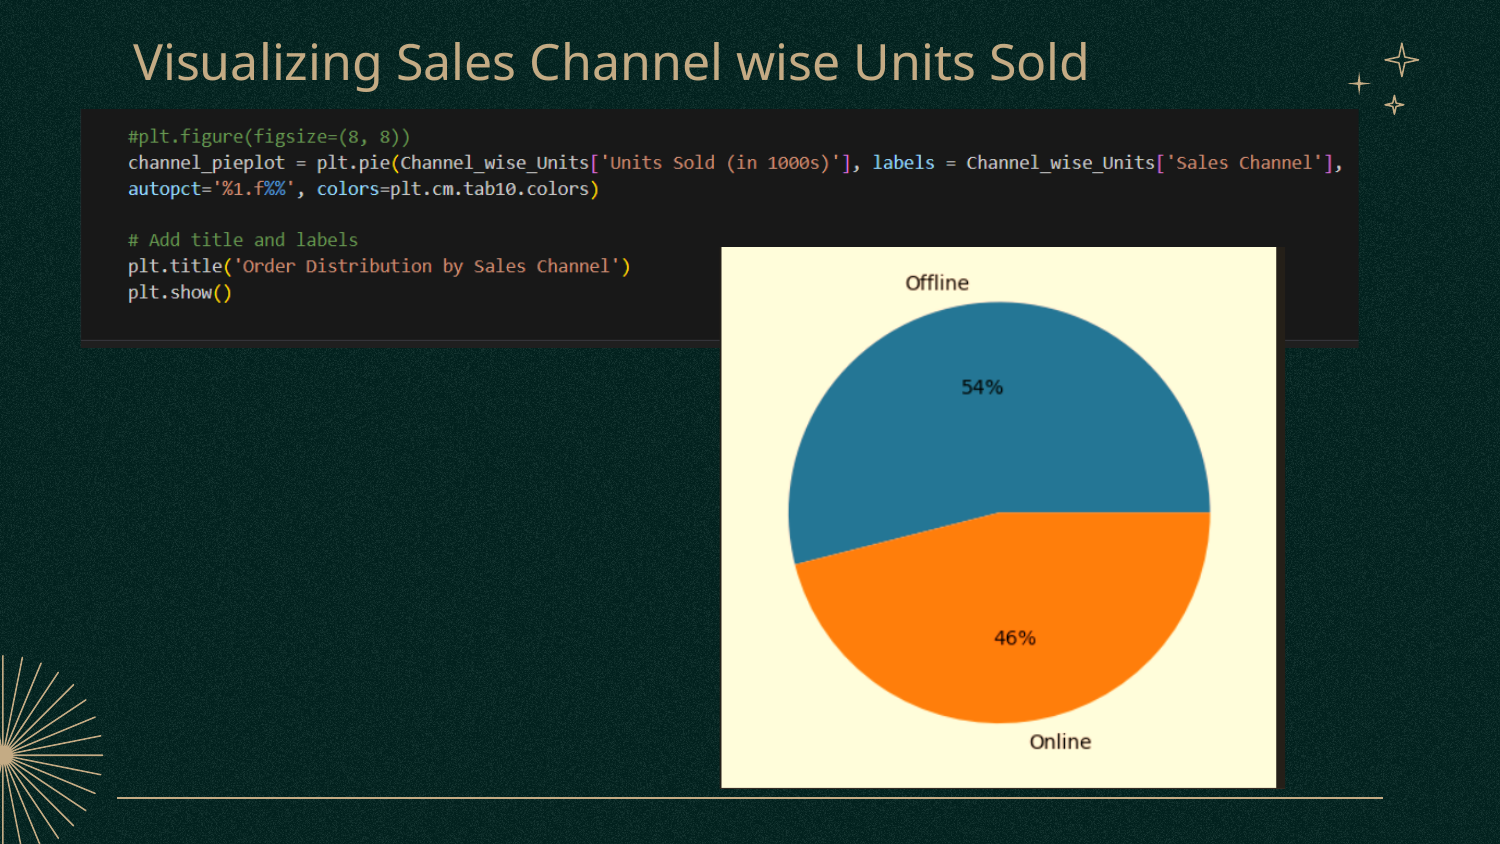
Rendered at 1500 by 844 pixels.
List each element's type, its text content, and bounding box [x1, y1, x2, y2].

picture [80, 109, 1359, 789]
title Visualizing Sales Channel wise Units Sold [118, 15, 1382, 110]
